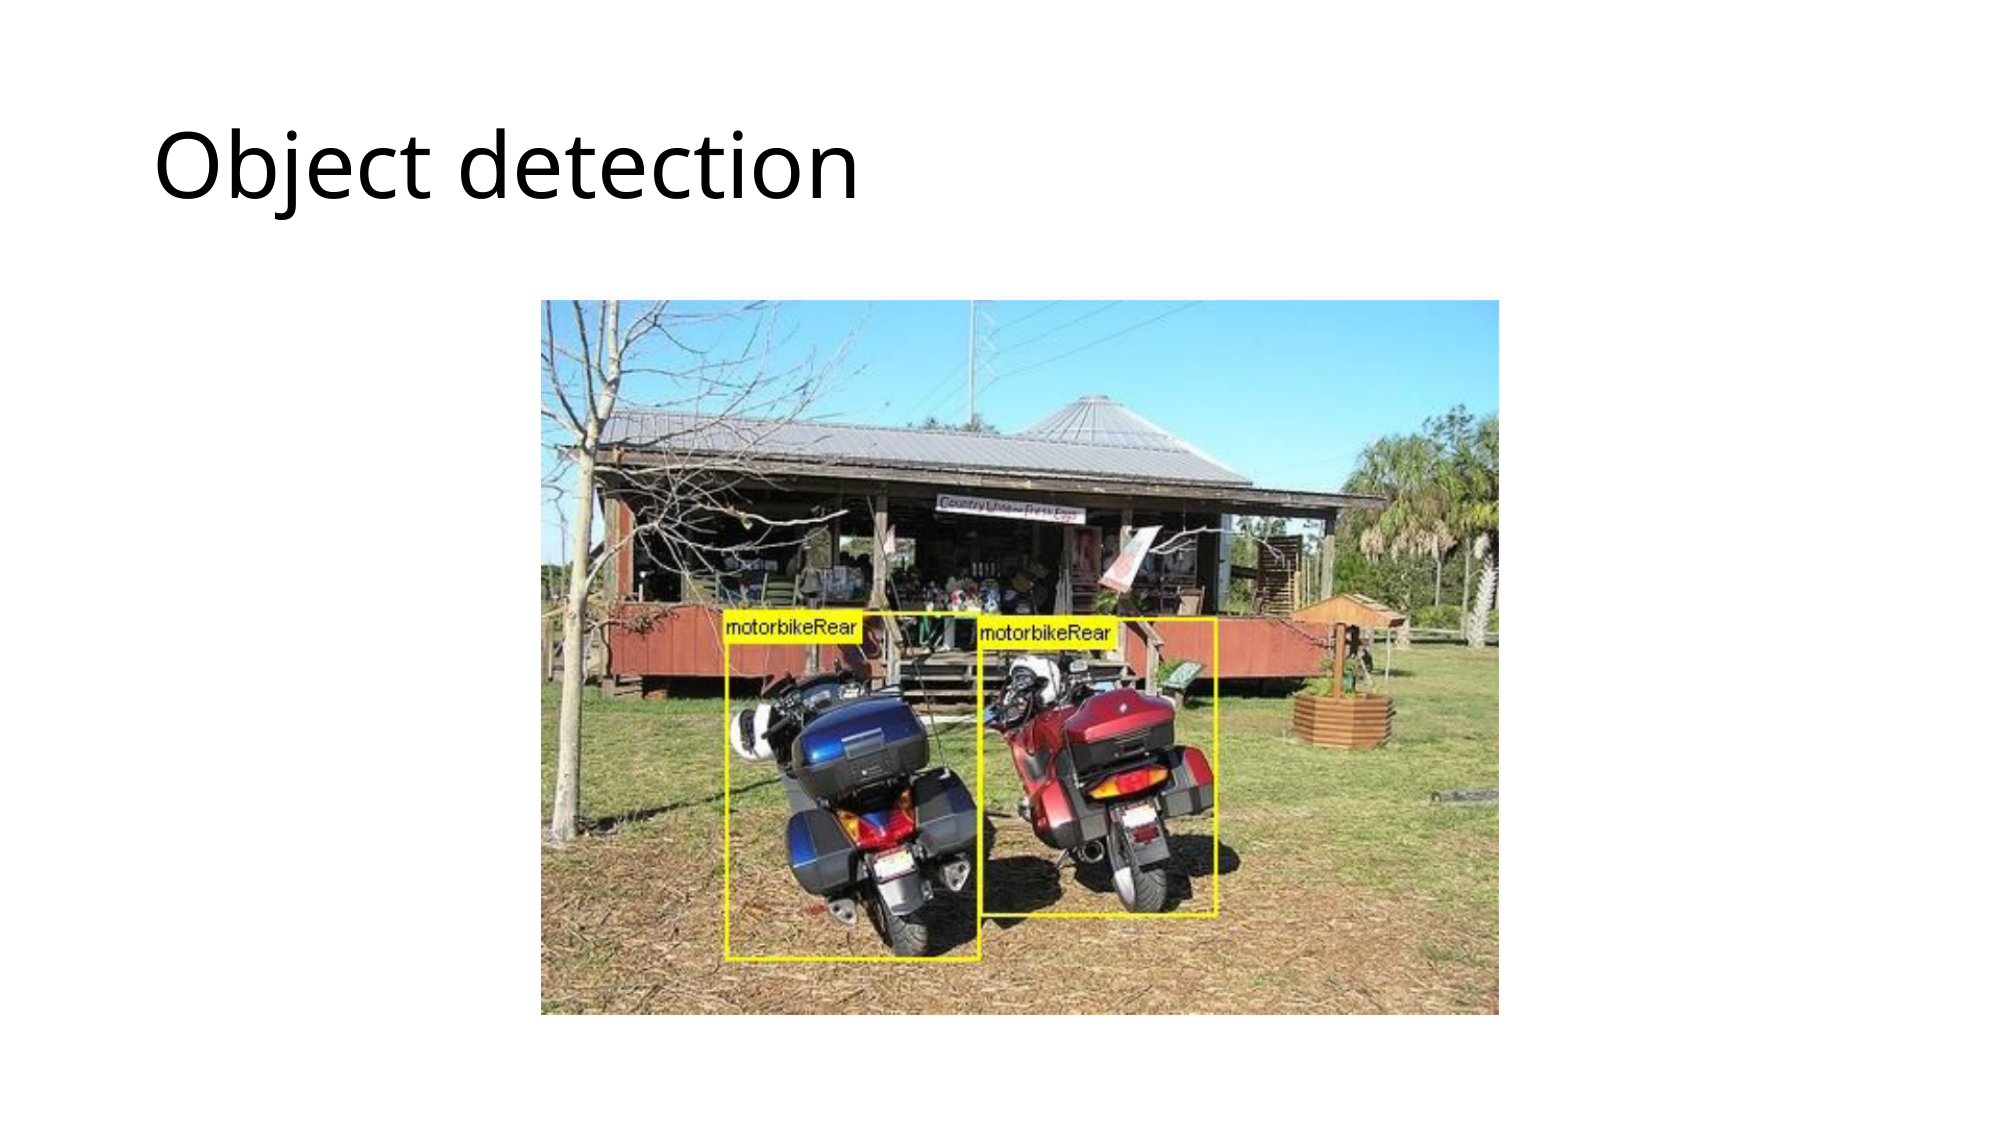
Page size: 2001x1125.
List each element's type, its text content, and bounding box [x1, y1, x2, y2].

title Object detection [137, 59, 1863, 278]
picture [540, 296, 1501, 1017]
